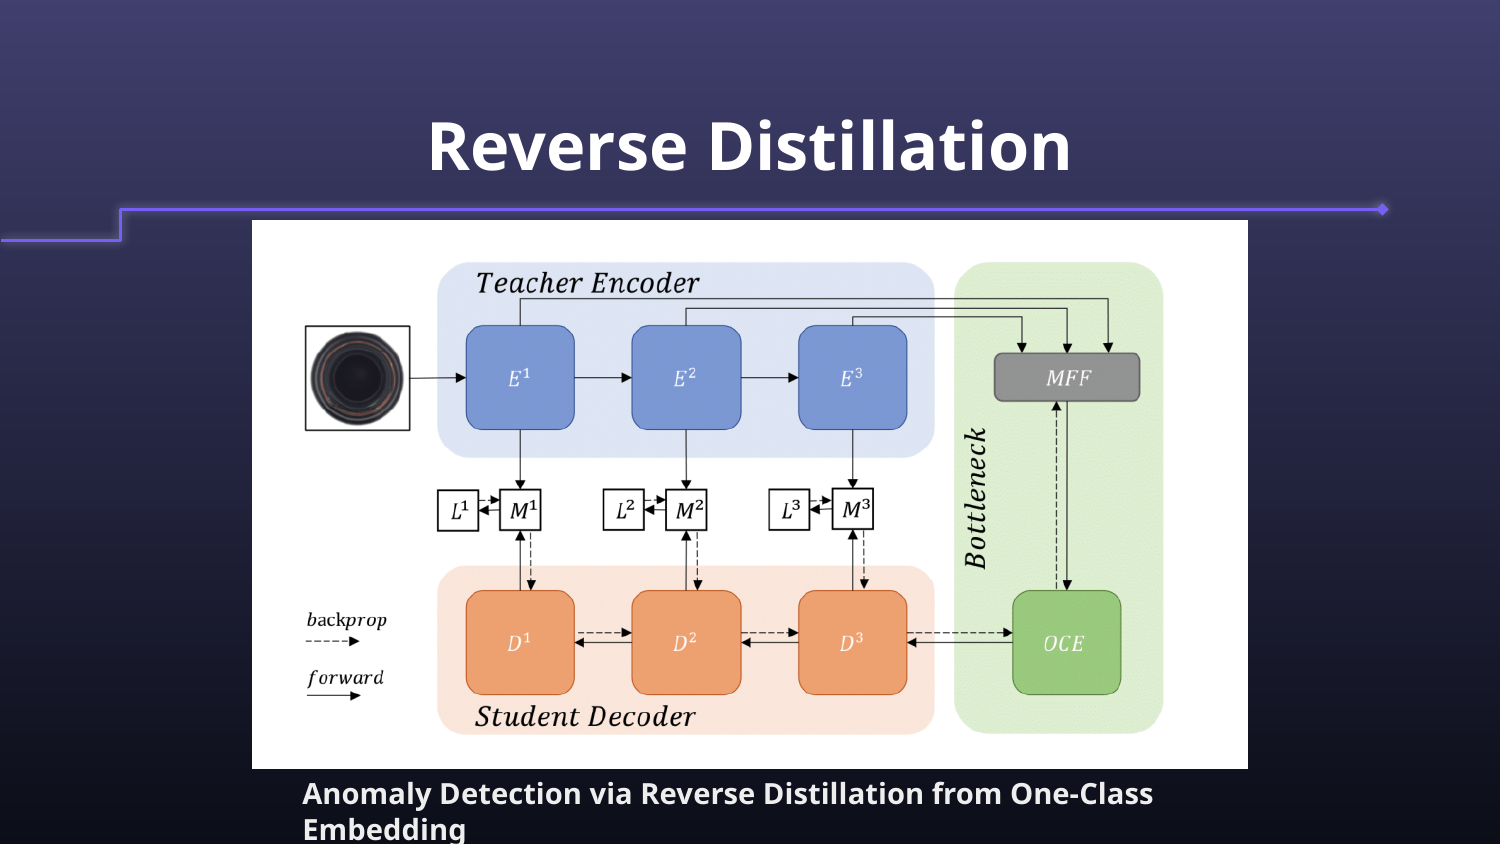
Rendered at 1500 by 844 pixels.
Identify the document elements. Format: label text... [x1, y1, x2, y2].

text_box Anomaly Detection via Reverse Distillation from One-Class Embedding [287, 777, 1213, 844]
title Reverse Distillation [118, 88, 1382, 183]
picture [251, 220, 1249, 769]
